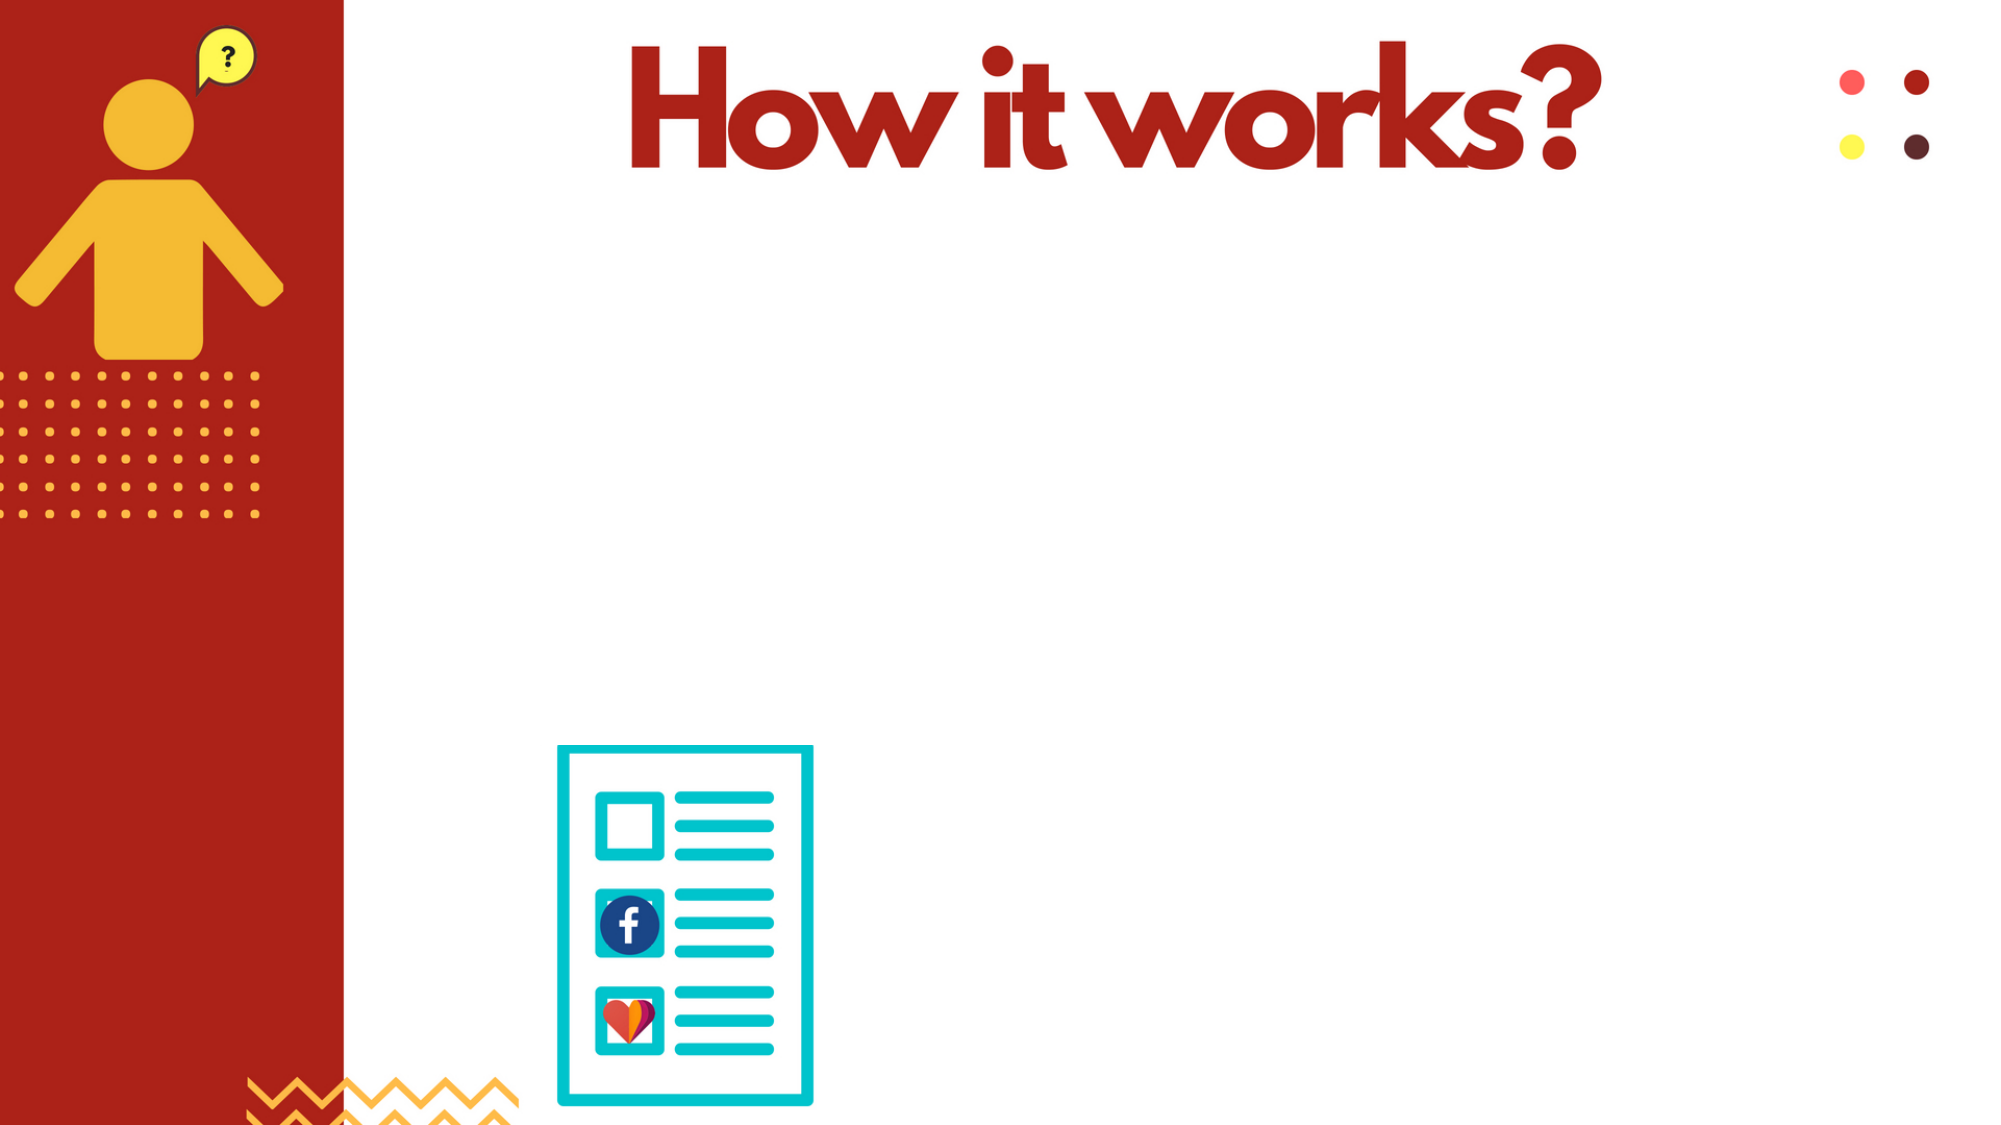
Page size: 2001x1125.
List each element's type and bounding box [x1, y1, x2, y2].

list [0, 0, 2000, 1125]
